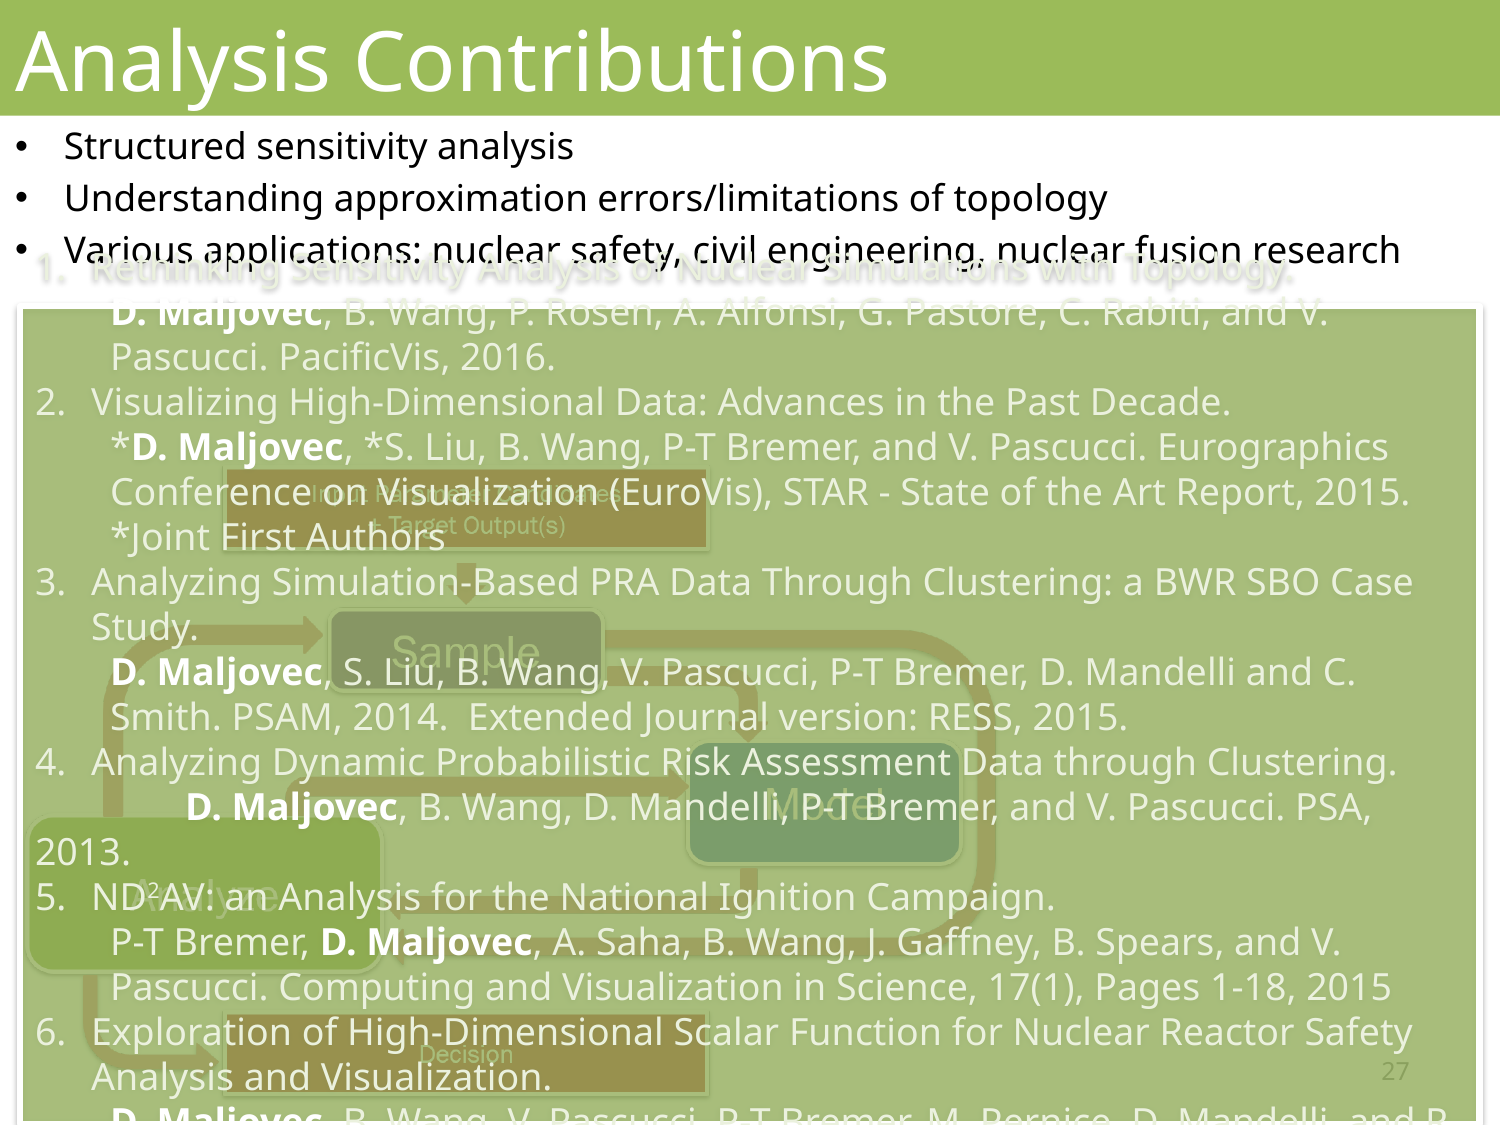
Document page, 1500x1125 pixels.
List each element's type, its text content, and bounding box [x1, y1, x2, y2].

text_box Rethinking Sensitivity Analysis of Nuclear Simulations with Topology. D. Maljovec, B. Wang, P. Rosen, A. Alfonsi, G. Pastore, C. Rabiti, and V. Pascucci. PacificVis, 2016. Visualizing High-Dimensional Data: Advances in the Past Decade. *D. Maljovec, *S. Liu, B. Wang, P-T Bremer, and V. Pascucci. Eurographics Conference on Visualization (EuroVis), STAR - State of the Art Report, 2015. *Joint First Authors Analyzing Simulation-Based PRA Data Through Clustering: a BWR SBO Case Study. D. Maljovec, S. Liu, B. Wang, V. Pascucci, P-T Bremer, D. Mandelli and C. Smith. PSAM, 2014. Extended Journal version: RESS, 2015. Analyzing Dynamic Probabilistic Risk Assessment Data through Clustering. D. Maljovec, B. Wang, D. Mandelli, P-T Bremer, and V. Pascucci. PSA, 2013. ND2AV: an Analysis for the National Ignition Campaign. P-T Bremer, D. Maljovec, A. Saha, B. Wang, J. Gaffney, B. Spears, and V. Pascucci. Computing and Visualization in Science, 17(1), Pages 1-18, 2015 Exploration of High-Dimensional Scalar Function for Nuclear Reactor Safety Analysis and Visualization. D. Maljovec, B. Wang, V. Pascucci, P-T Bremer, M. Pernice, D. Mandelli, and R. Nourgaliev, M&C 2013 [19, 305, 1480, 1125]
title Analysis Contributions [0, 0, 1500, 116]
picture [20, 462, 1001, 1103]
list Structured sensitivity analysis Understanding approximation errors/limitations of topology Various applications: nuclear safety, civil engineering, nuclear fusion research [0, 116, 1500, 307]
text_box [37, 255, 49, 283]
